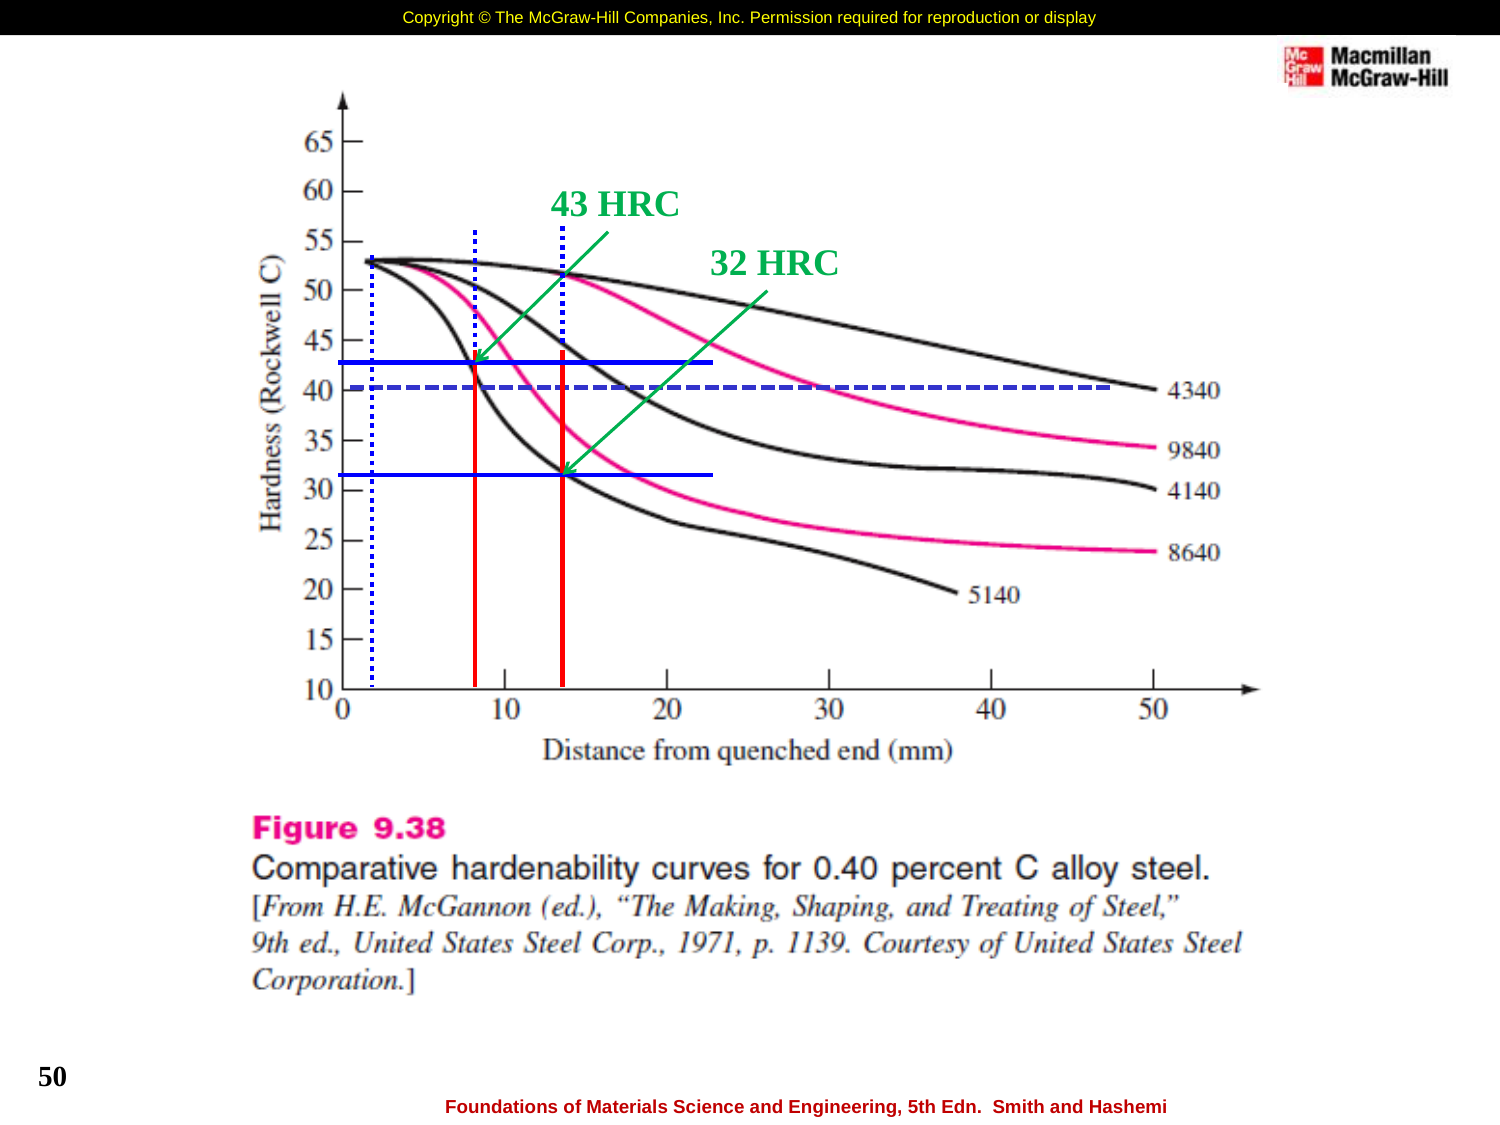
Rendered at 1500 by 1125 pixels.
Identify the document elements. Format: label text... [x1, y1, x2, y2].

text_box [562, 290, 768, 476]
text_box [474, 231, 559, 363]
picture [236, 35, 1456, 1013]
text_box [565, 231, 609, 289]
slide_number 50 [0, 1049, 83, 1125]
